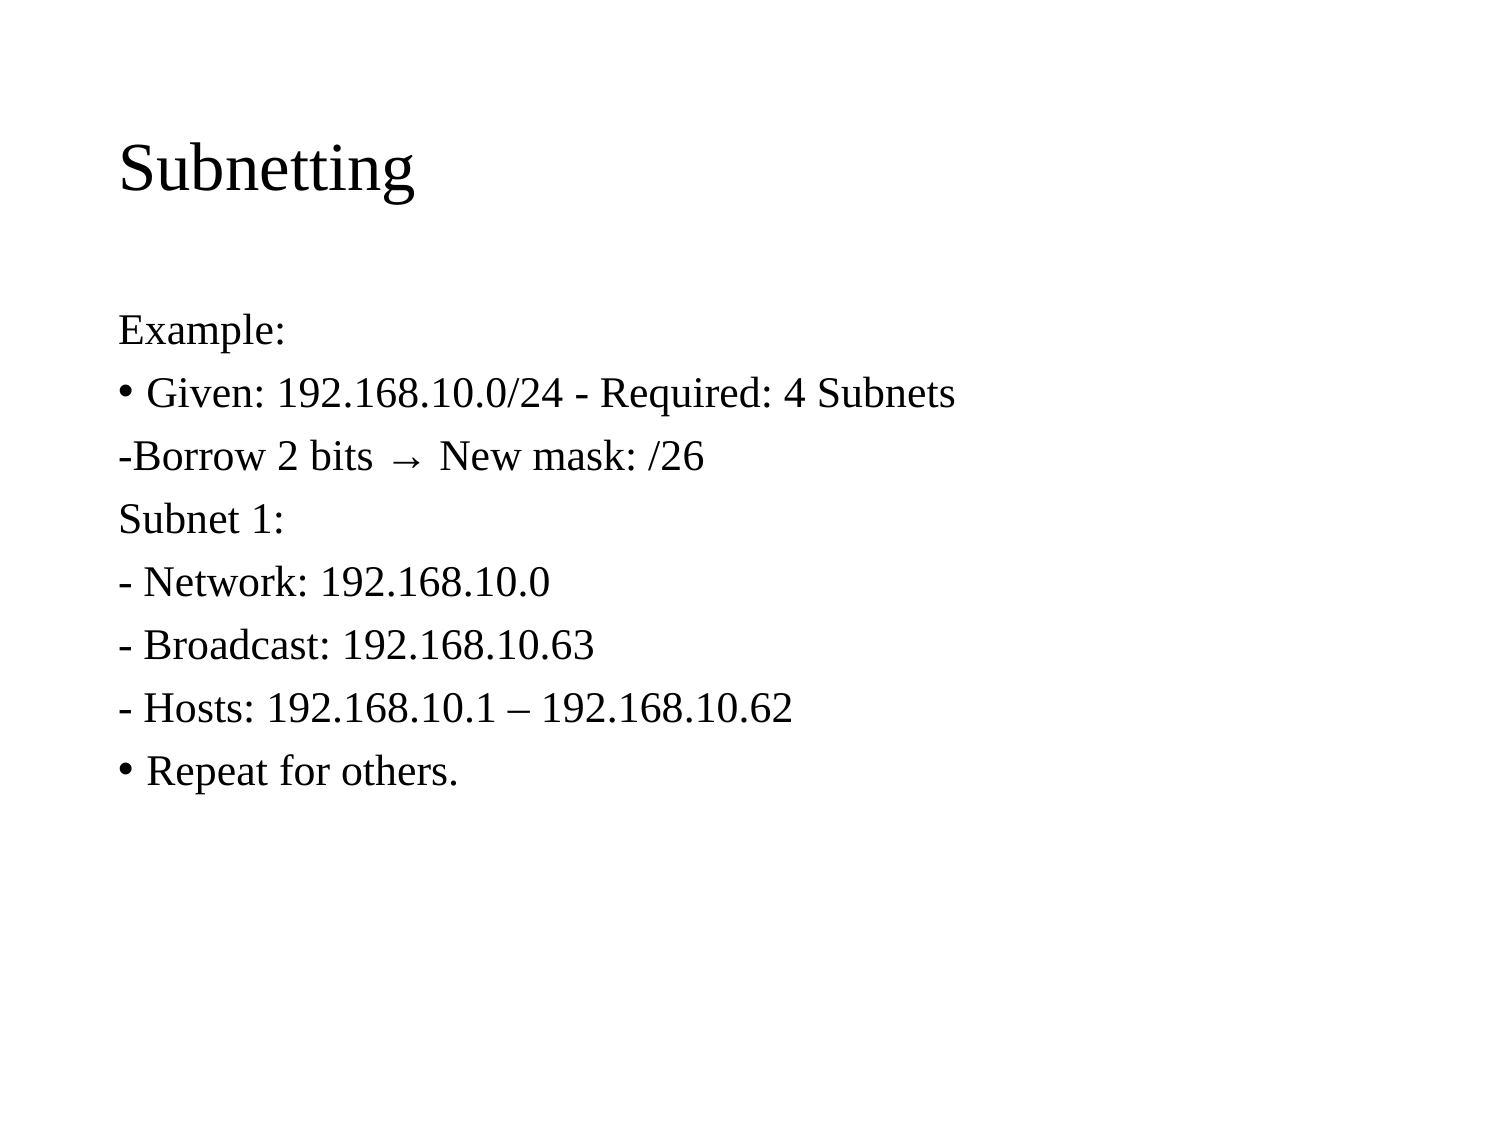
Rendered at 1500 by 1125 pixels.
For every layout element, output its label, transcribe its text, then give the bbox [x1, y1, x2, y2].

list Example: Given: 192.168.10.0/24 - Required: 4 Subnets -Borrow 2 bits → New mask: /26 Subnet 1: - Network: 192.168.10.0 - Broadcast: 192.168.10.63 - Hosts: 192.168.10.1 – 192.168.10.62 Repeat for others. [103, 299, 1397, 1014]
title Subnetting [103, 59, 1397, 278]
